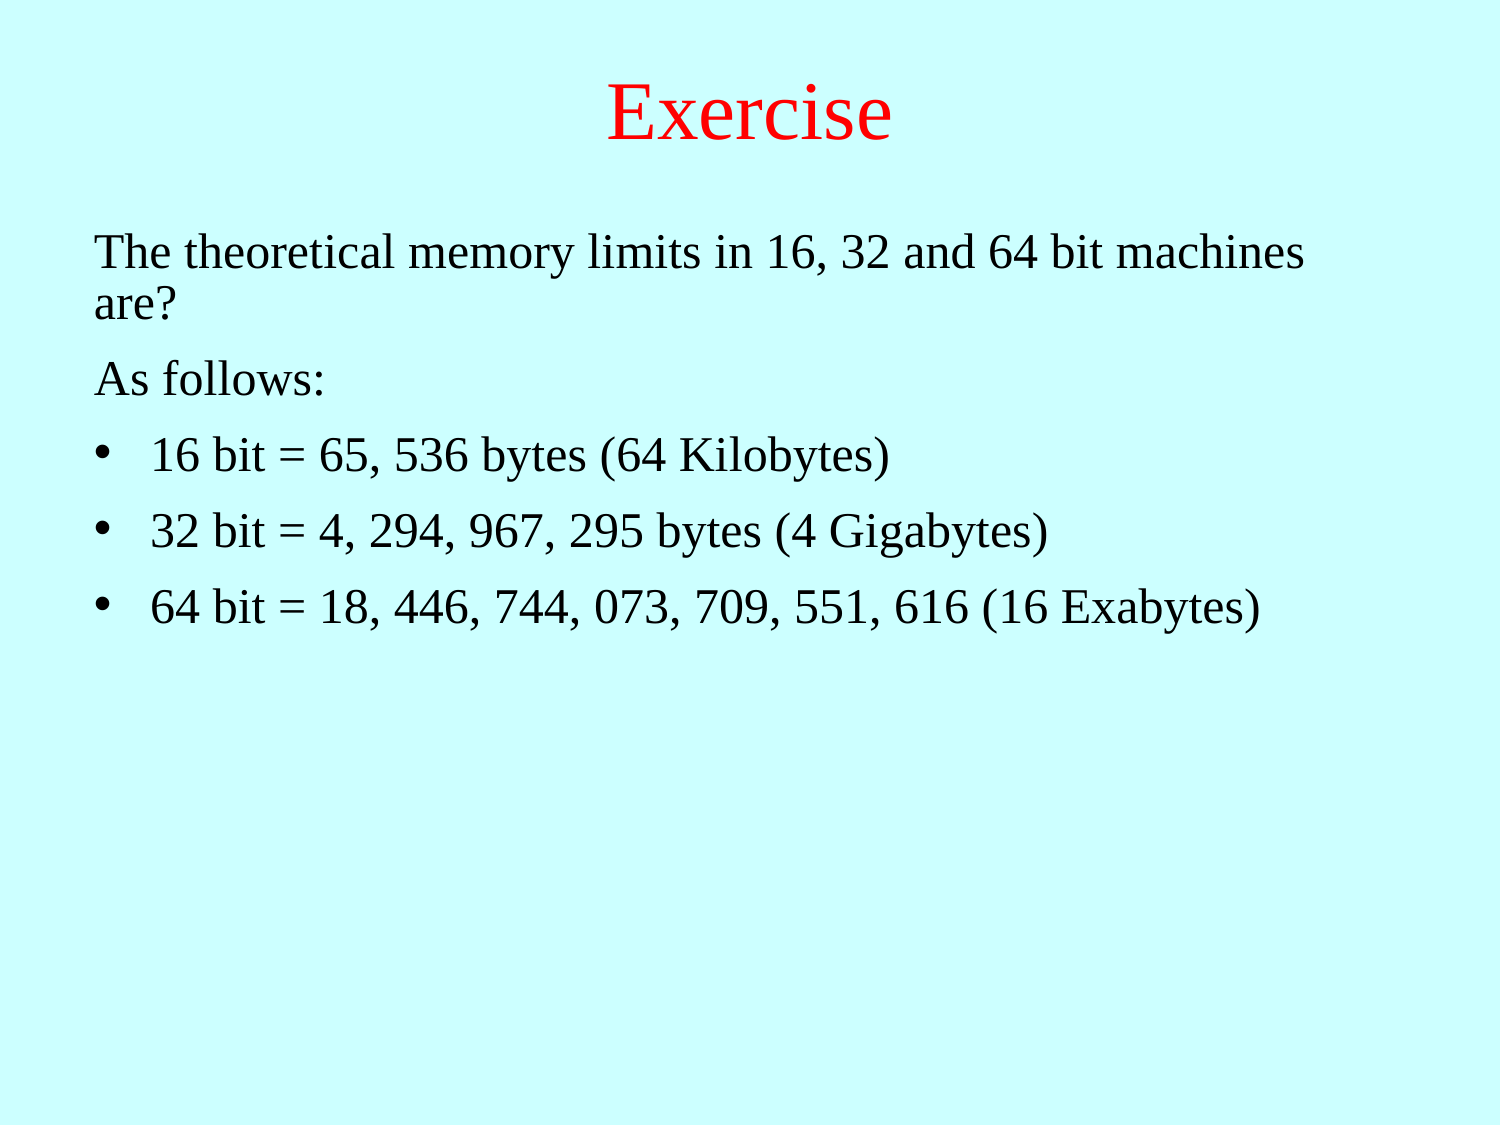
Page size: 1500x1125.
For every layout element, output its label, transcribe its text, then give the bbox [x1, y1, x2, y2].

text_box The theoretical memory limits in 16, 32 and 64 bit machines are? As follows: 16 bit = 65, 536 bytes (64 Kilobytes) 32 bit = 4, 294, 967, 295 bytes (4 Gigabytes) 64 bit = 18, 446, 744, 073, 709, 551, 616 (16 Exabytes) [79, 220, 1413, 641]
title Exercise [0, 12, 1500, 201]
